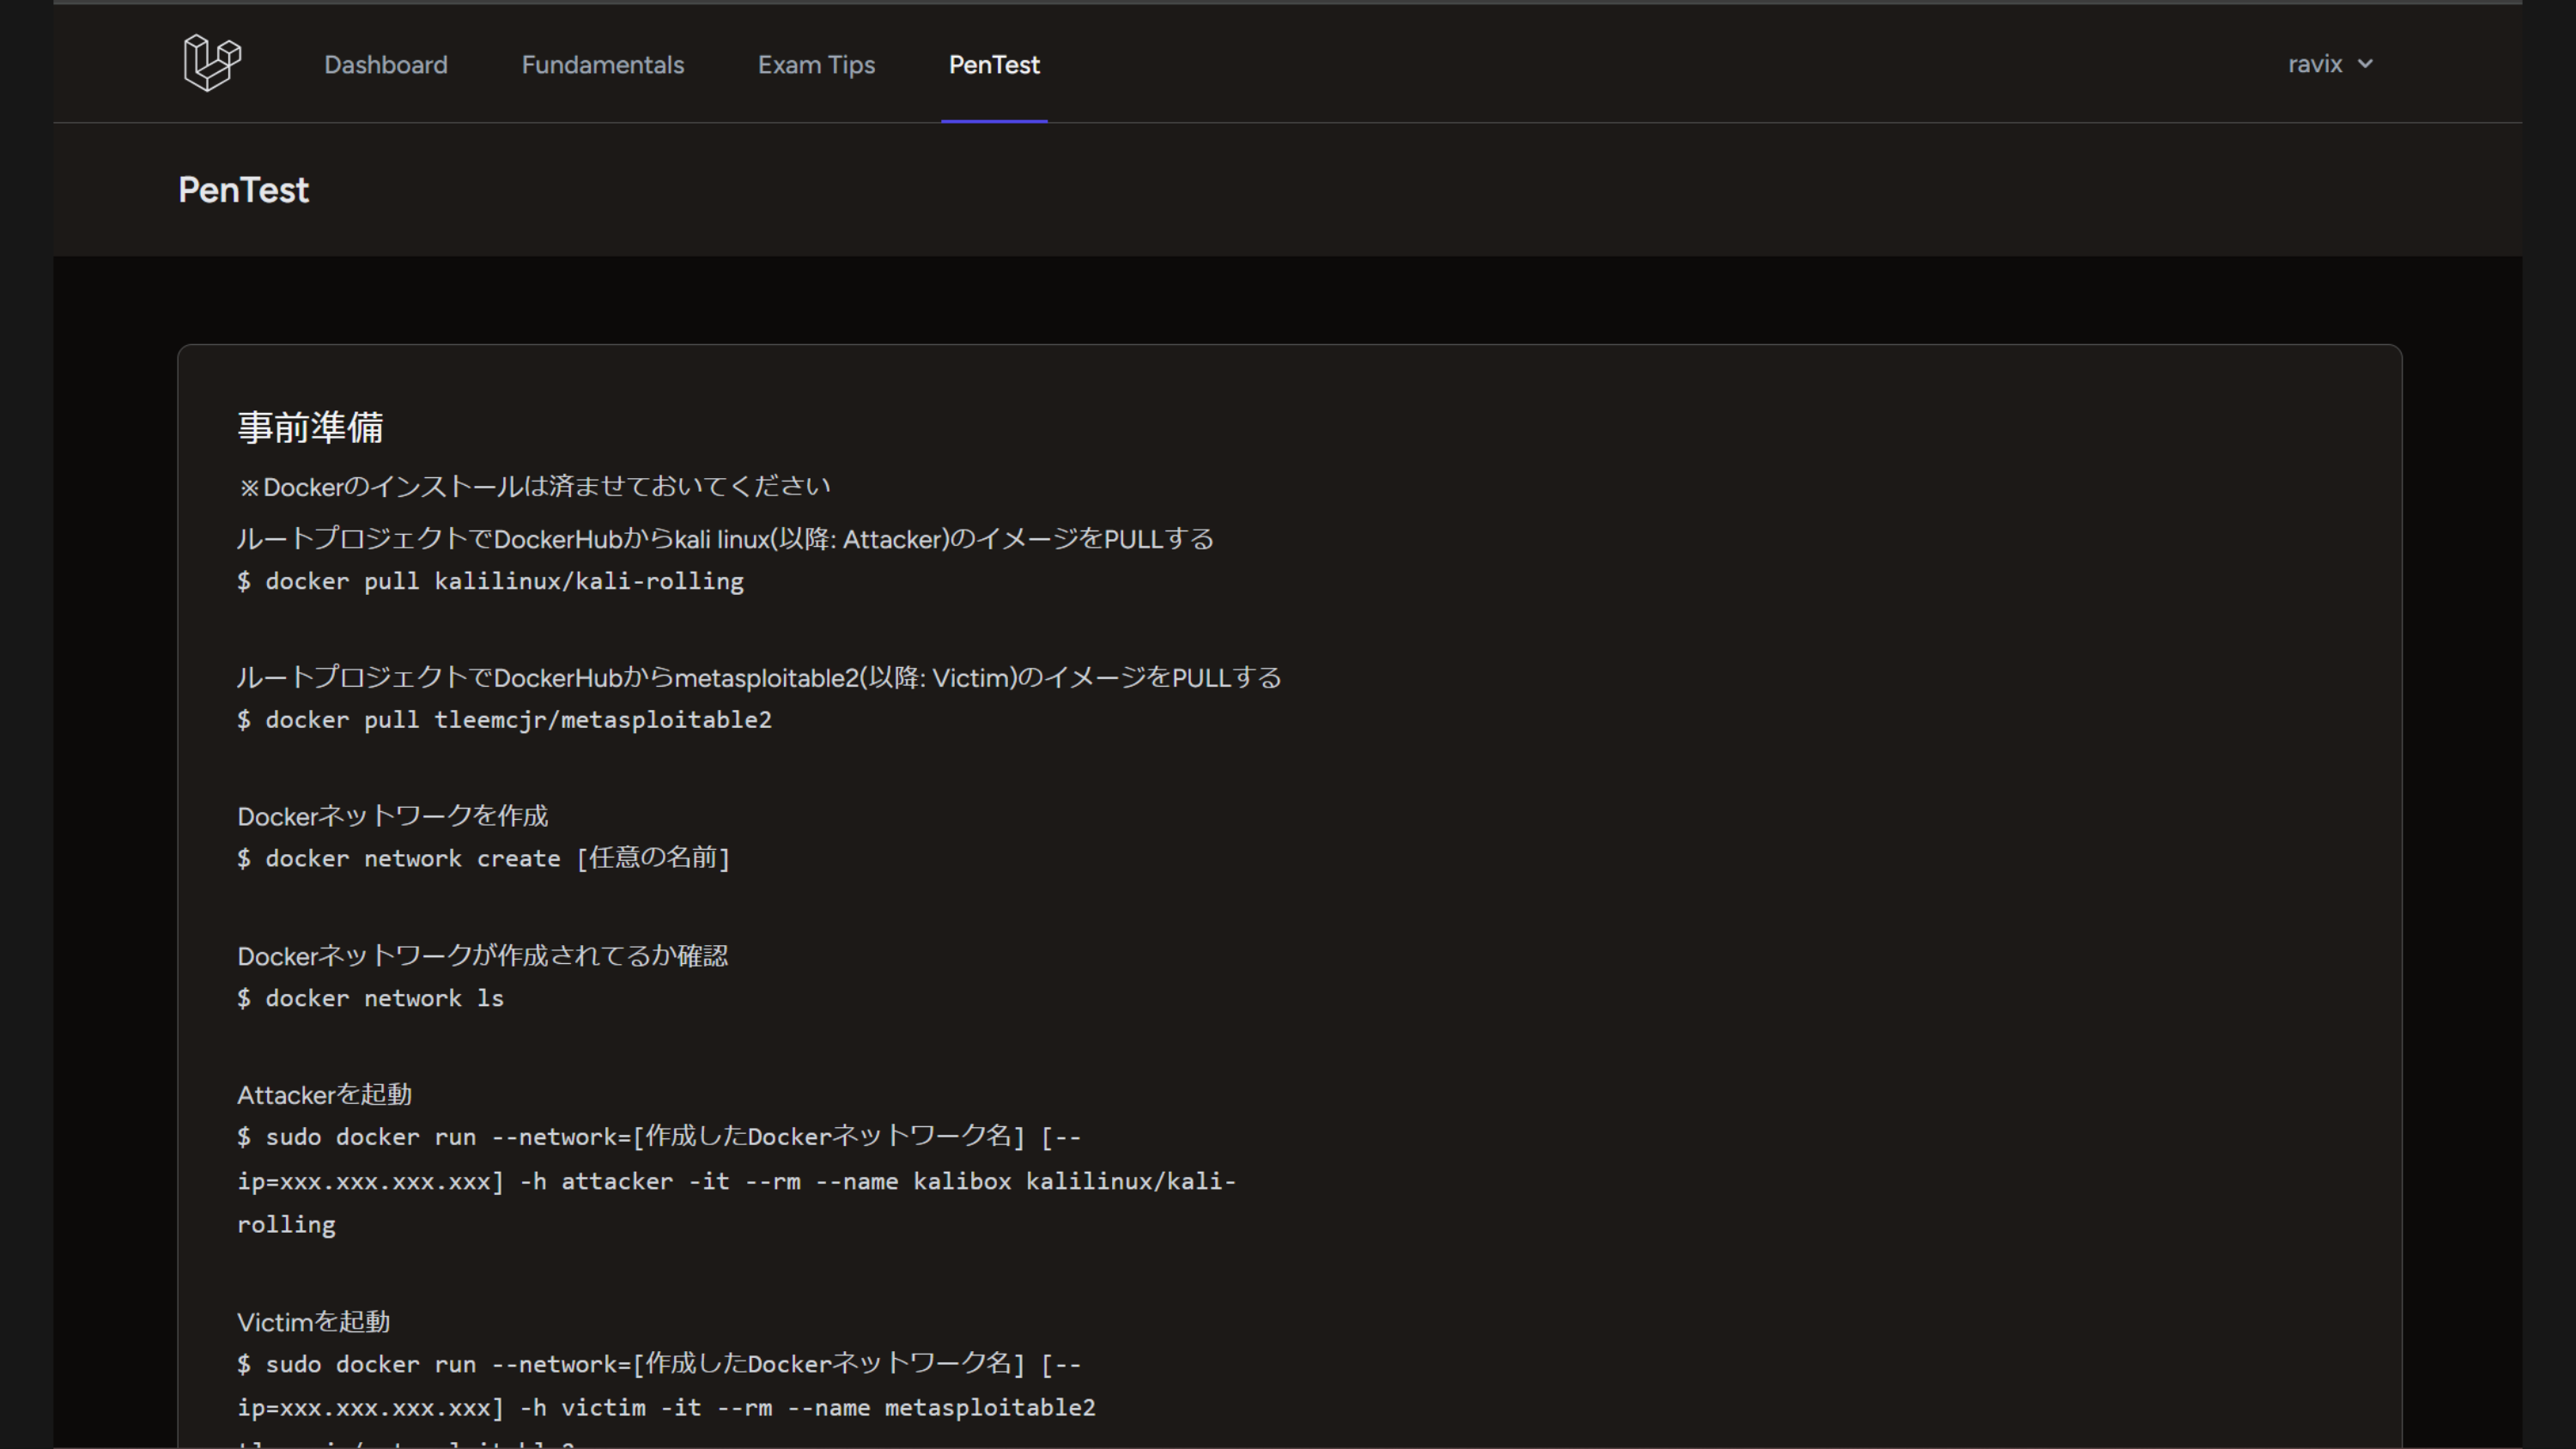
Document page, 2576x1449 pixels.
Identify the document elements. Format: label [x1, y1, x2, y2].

text_box [53, 0, 2523, 1449]
